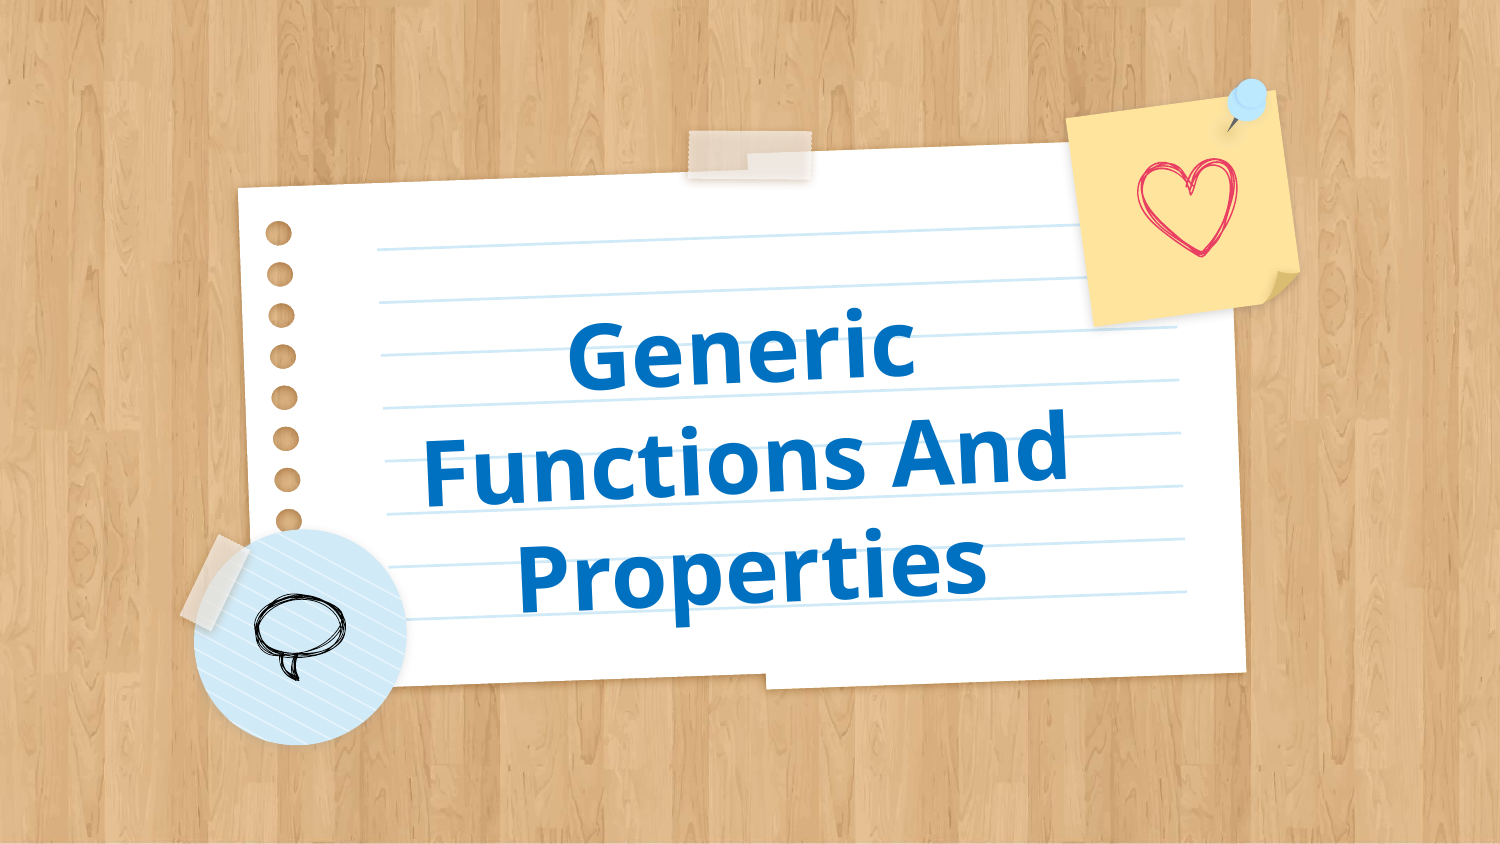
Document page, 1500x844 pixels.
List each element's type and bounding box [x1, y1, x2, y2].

text_box [1065, 78, 1301, 328]
picture [0, 0, 1500, 844]
text_box [253, 70, 1247, 708]
text_box [152, 488, 448, 787]
